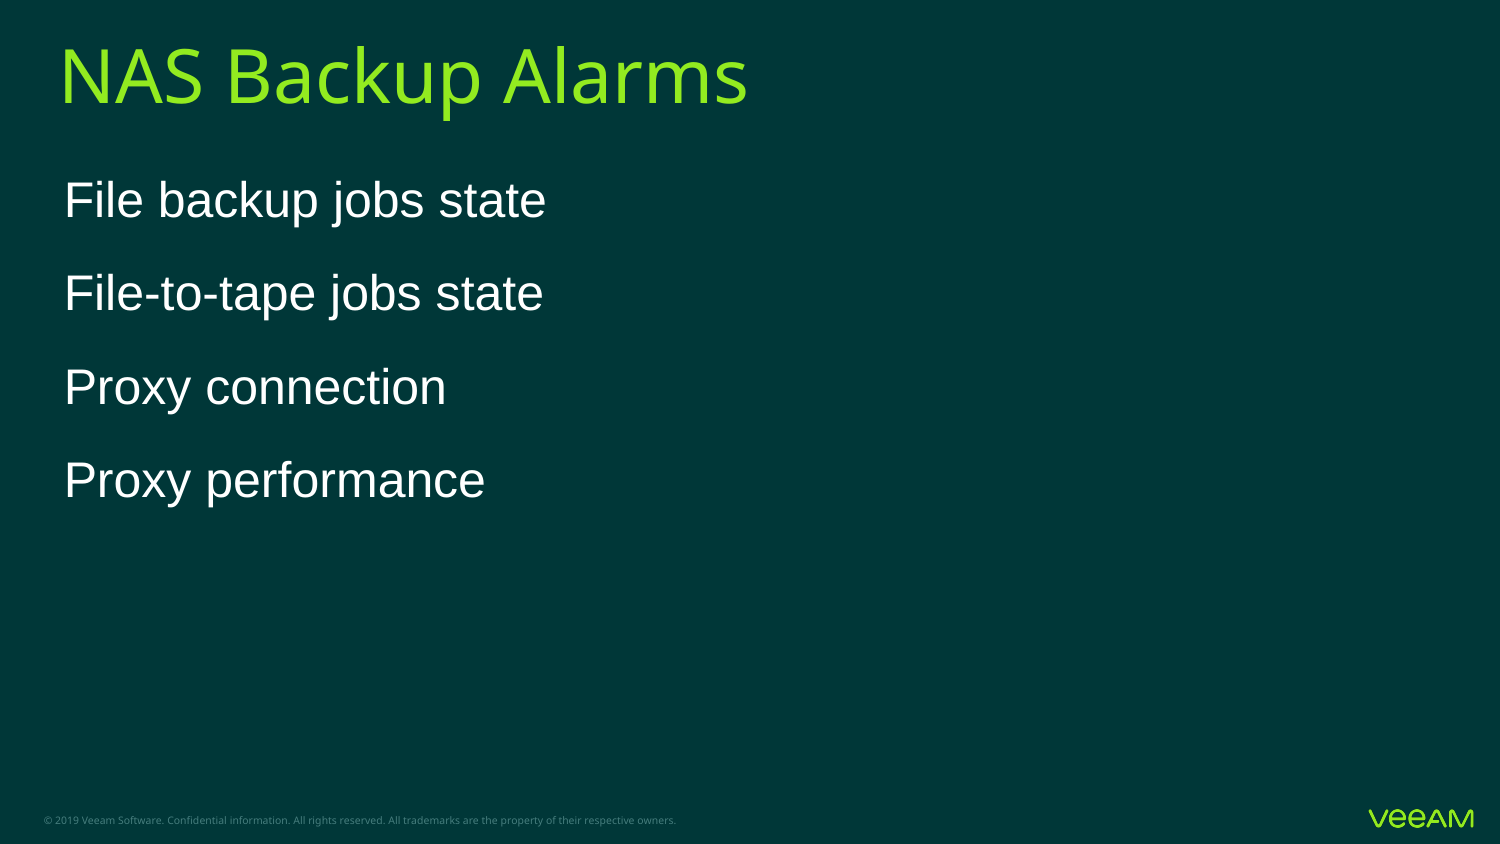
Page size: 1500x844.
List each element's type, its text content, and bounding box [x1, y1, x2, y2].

picture [1368, 809, 1474, 828]
title NAS Backup Alarms [59, 28, 1432, 119]
list File backup jobs state File-to-tape jobs state Proxy connection Proxy performance [63, 167, 1436, 564]
